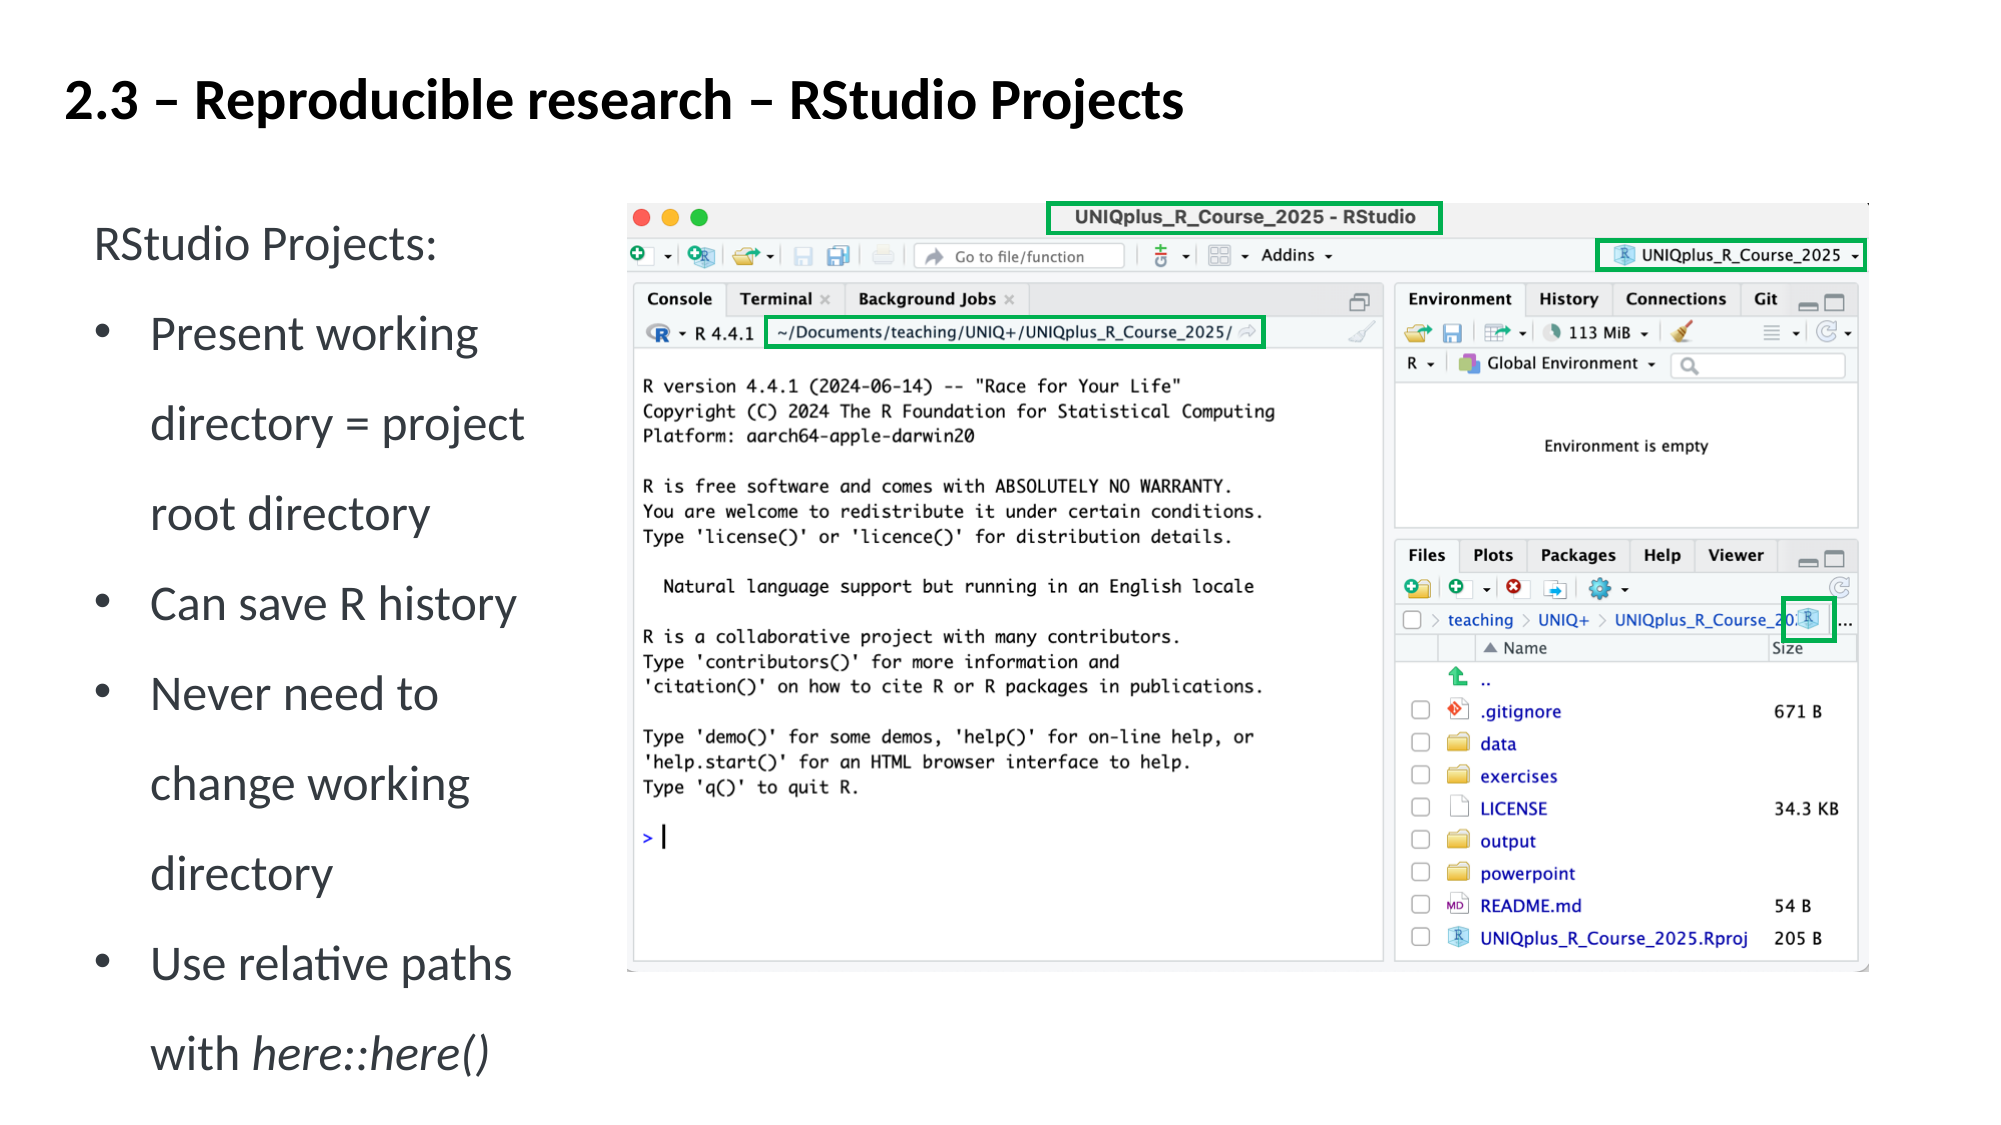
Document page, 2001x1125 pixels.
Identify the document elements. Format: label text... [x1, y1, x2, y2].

picture [627, 203, 1869, 972]
text_box 2.3 – Reproducible research – RStudio Projects [50, 53, 1639, 139]
text_box RStudio Projects: Present working directory = project root directory Can save R history Never need to change working directory Use relative paths with here::here() [79, 173, 597, 1088]
